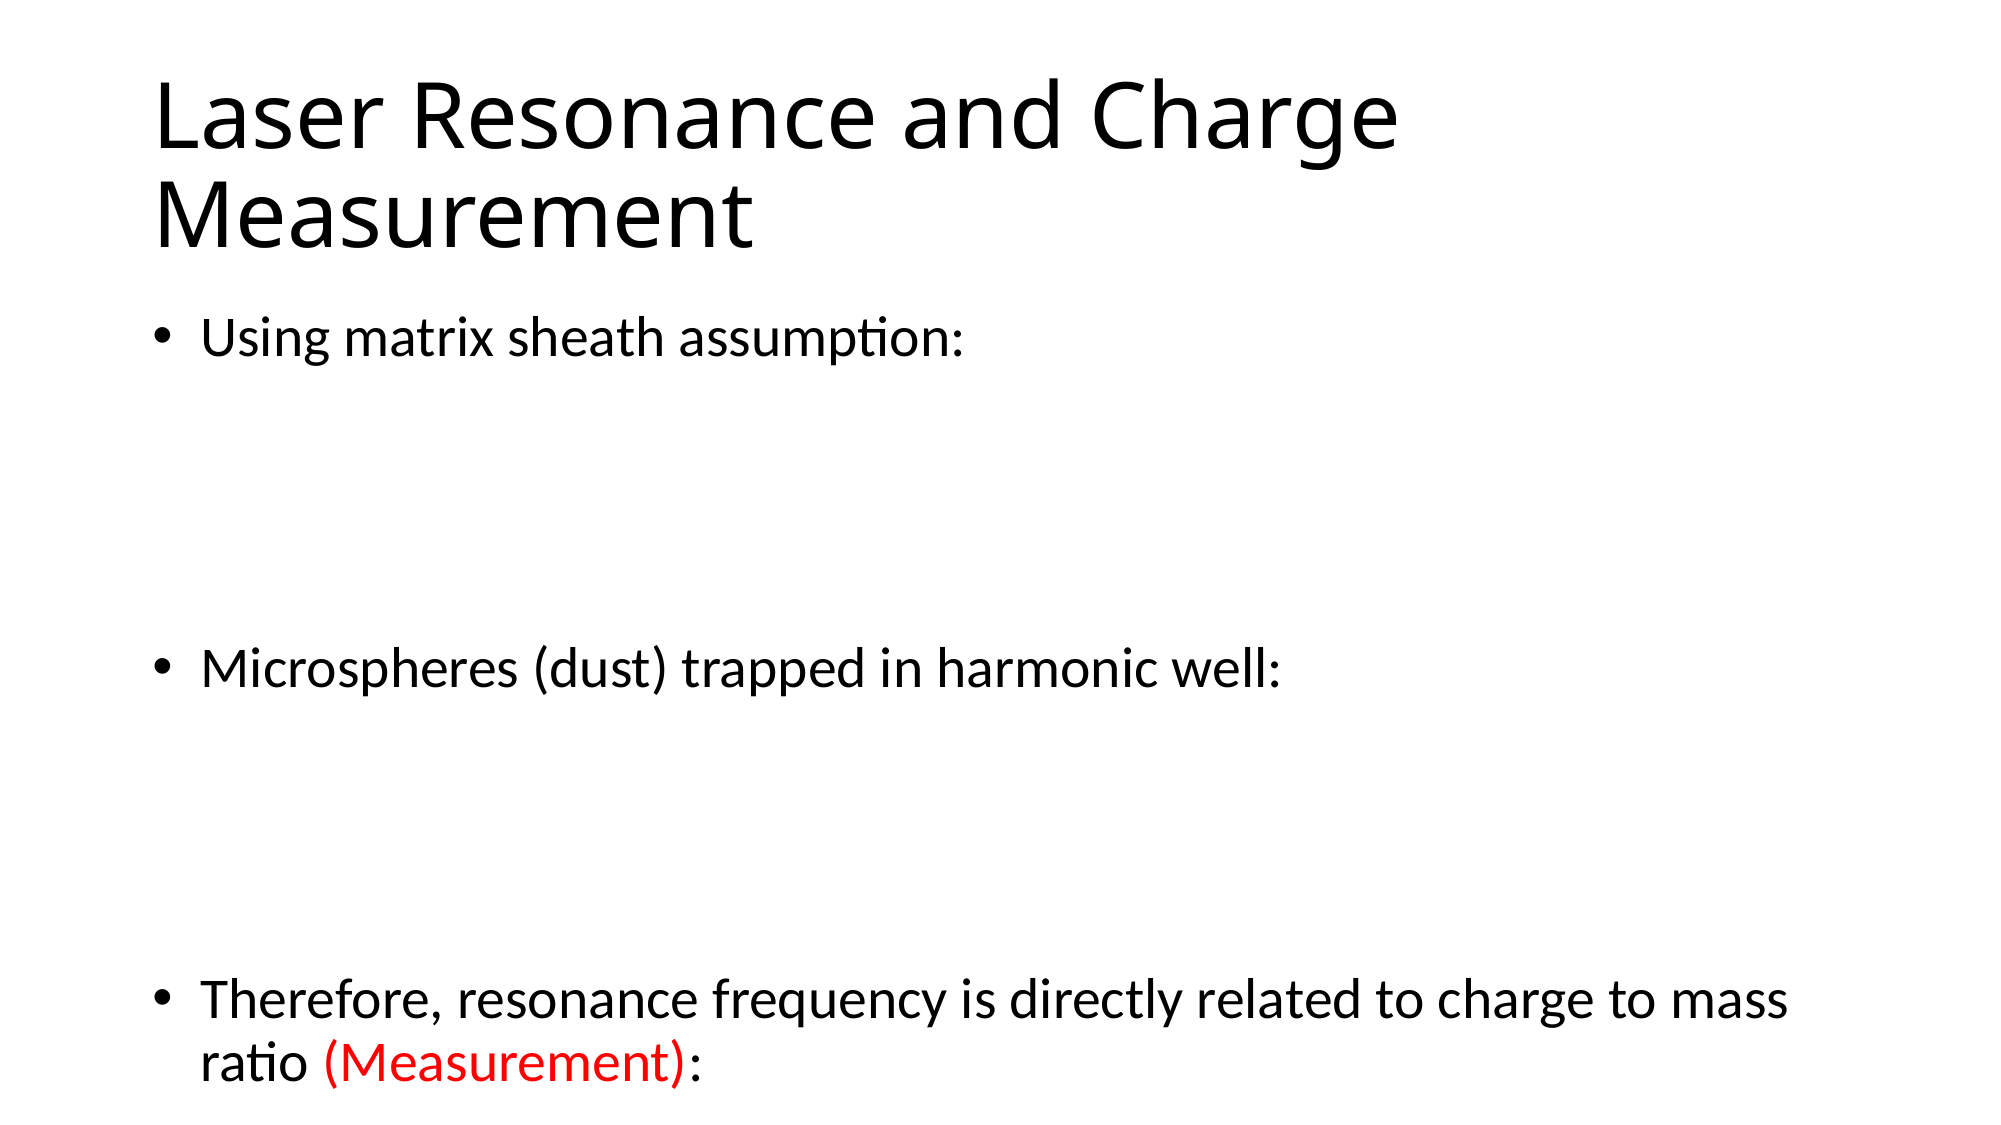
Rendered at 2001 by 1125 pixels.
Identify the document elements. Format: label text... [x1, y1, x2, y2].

title Laser Resonance and Charge Measurement [137, 59, 1863, 278]
